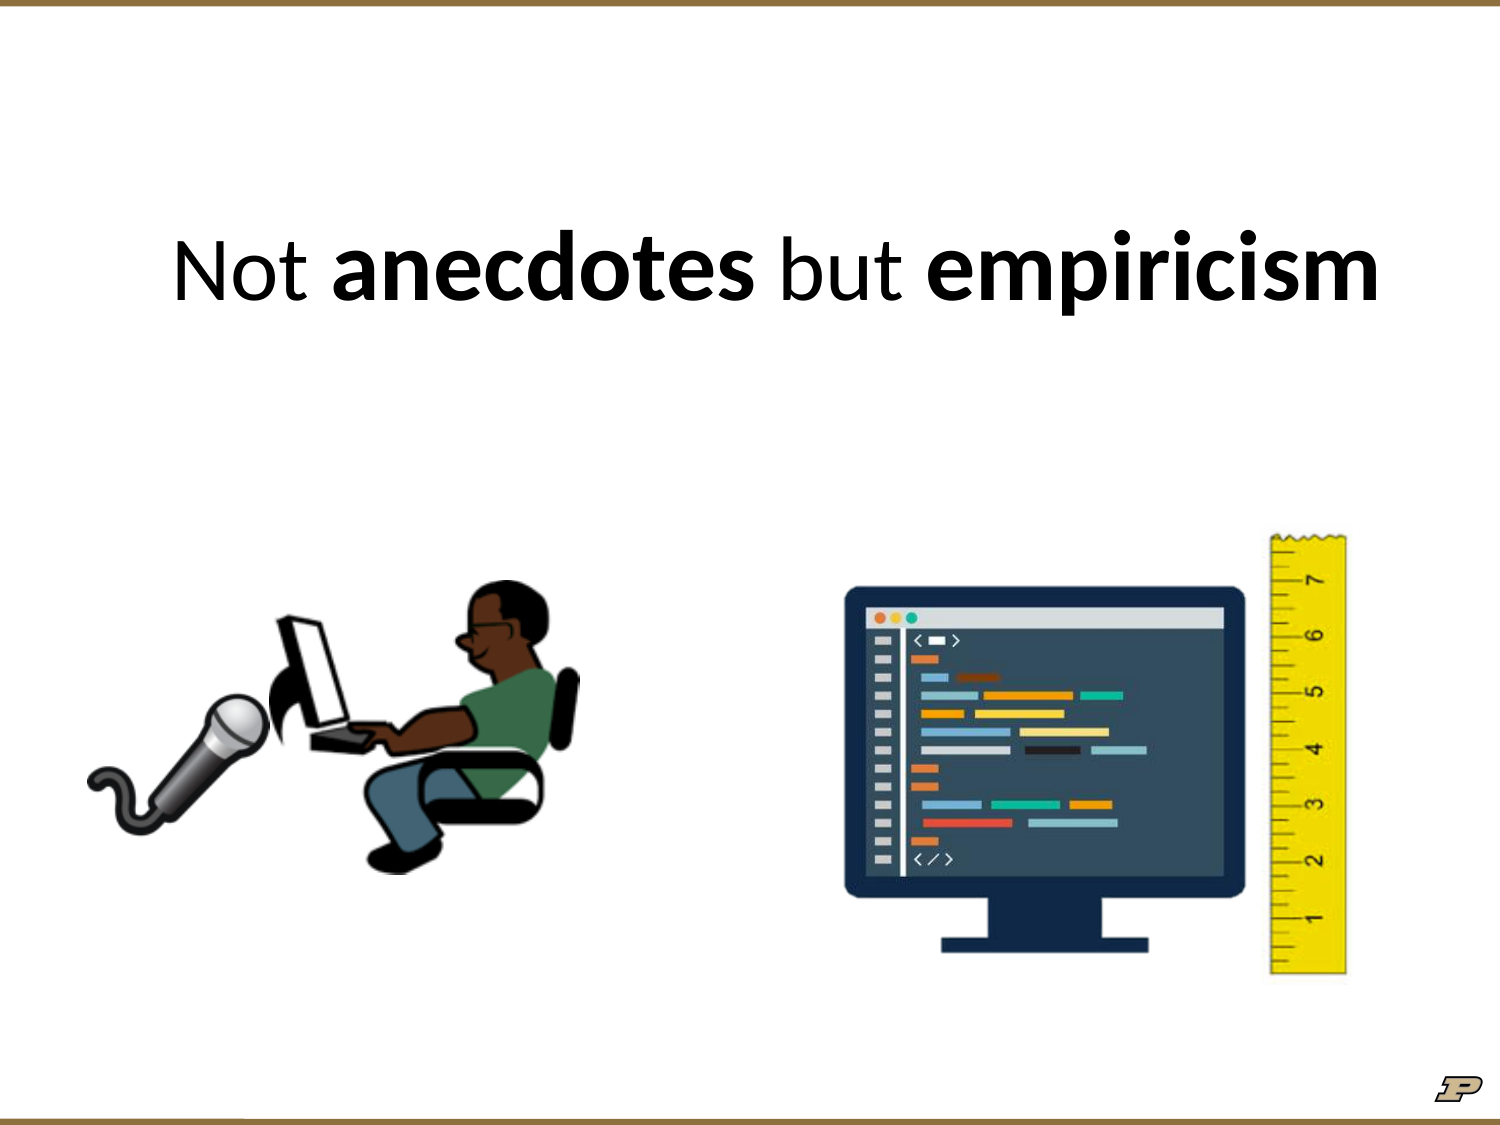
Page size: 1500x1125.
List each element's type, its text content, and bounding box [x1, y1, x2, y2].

picture [783, 492, 1500, 1017]
text_box Not anecdotes but empiricism [156, 192, 1398, 328]
picture [1434, 1076, 1483, 1102]
picture [87, 580, 580, 875]
